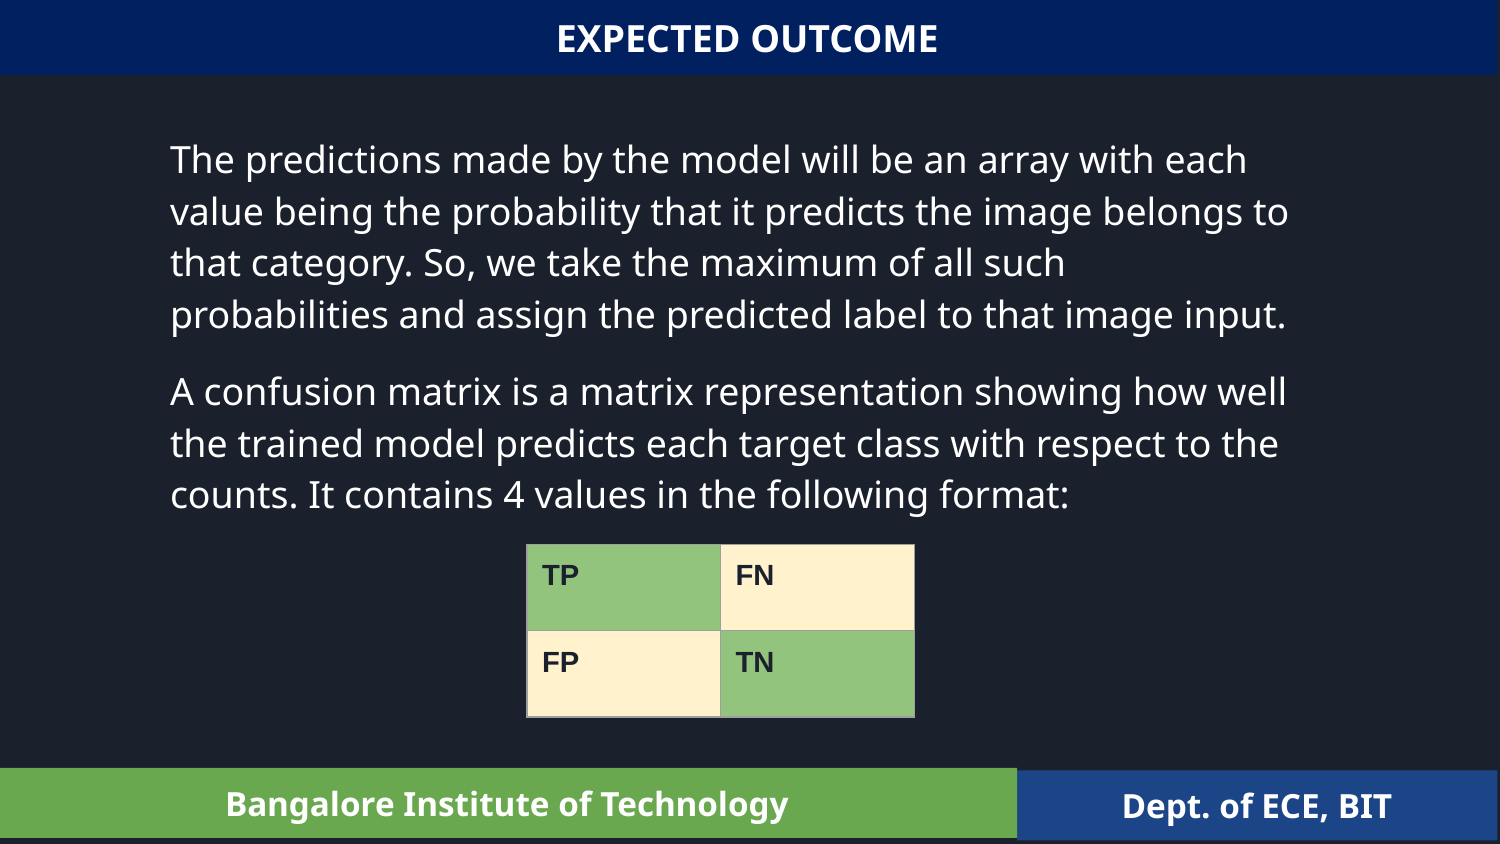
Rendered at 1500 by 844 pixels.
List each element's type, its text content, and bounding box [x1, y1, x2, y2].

text_box EXPECTED OUTCOME [0, 0, 1498, 75]
table_cell TN [721, 631, 914, 716]
table_cell FP [528, 631, 720, 716]
text_box Bangalore Institute of Technology [0, 767, 1018, 838]
table_header FN [721, 545, 914, 630]
title The predictions made by the model will be an array with each value being the probability that it predicts the image belongs to that category. So, we take the maximum of all such probabilities and assign the predicted label to that image input. A confusion matrix is a matrix representation showing how well the trained model predicts each target class with respect to the counts. It contains 4 values in the following format: [154, 114, 1310, 730]
text_box Dept. of ECE, BIT [1017, 770, 1498, 841]
table_header TP [528, 545, 720, 630]
